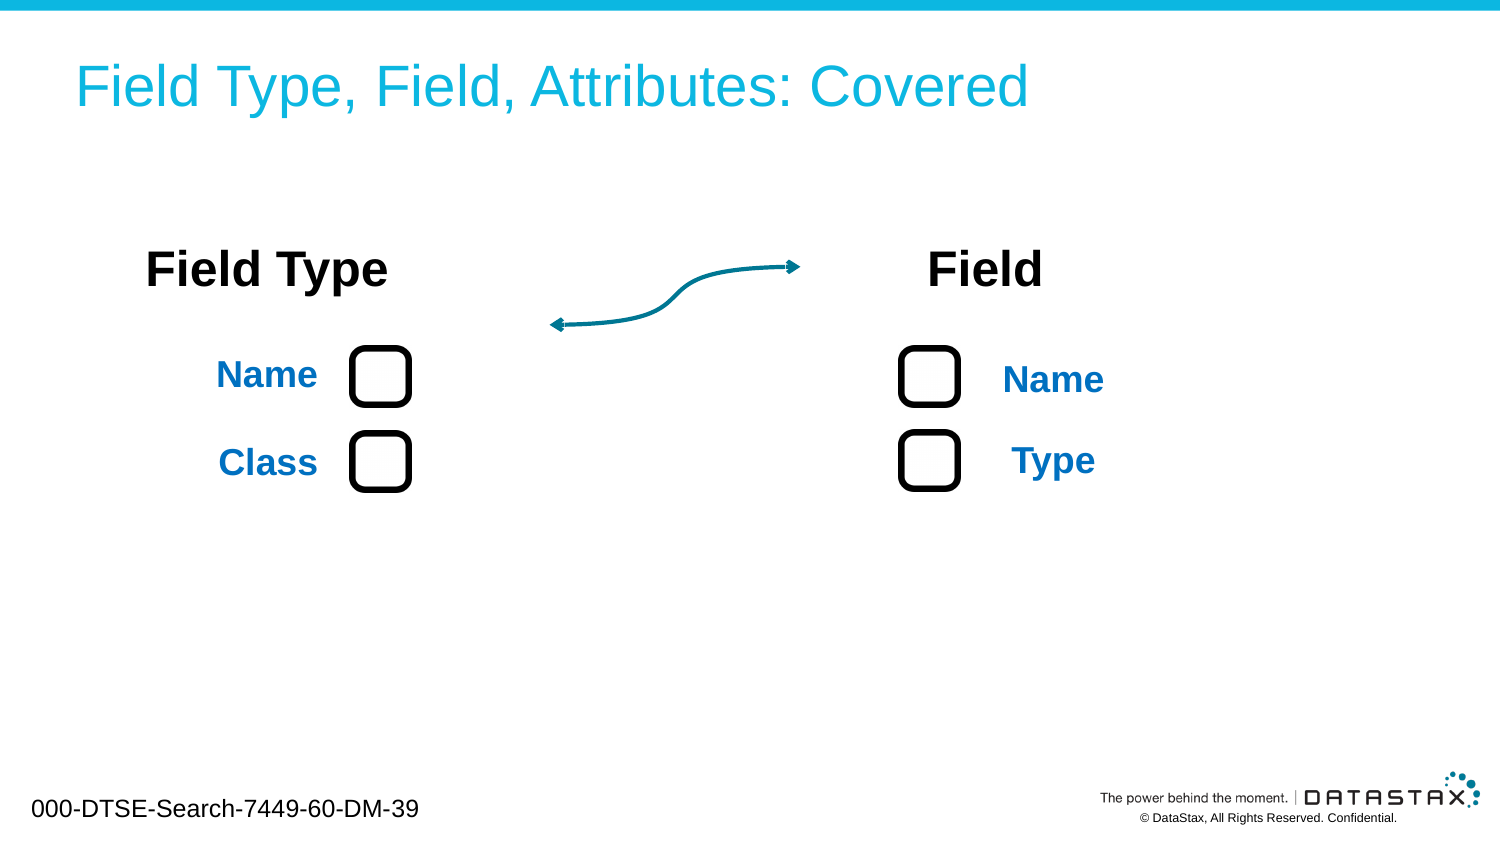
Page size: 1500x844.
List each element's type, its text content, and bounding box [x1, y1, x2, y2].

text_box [549, 266, 801, 326]
picture [897, 429, 961, 493]
text_box Type [996, 428, 1111, 488]
picture [897, 345, 961, 409]
picture [1085, 756, 1495, 823]
text_box Name [987, 347, 1120, 408]
text_box Field [912, 228, 1059, 304]
title Field Type, Field, Attributes: Covered [75, 44, 1425, 135]
text_box Name [201, 342, 333, 403]
text_box Field Type [130, 228, 404, 304]
picture [349, 430, 412, 493]
slide_number © DataStax, All Rights Reserved. Confidential. [1125, 802, 1463, 834]
text_box Class [203, 430, 333, 491]
picture [349, 345, 412, 409]
slide_number 000-DTSE-Search-7449-60-DM-39 [16, 785, 720, 831]
